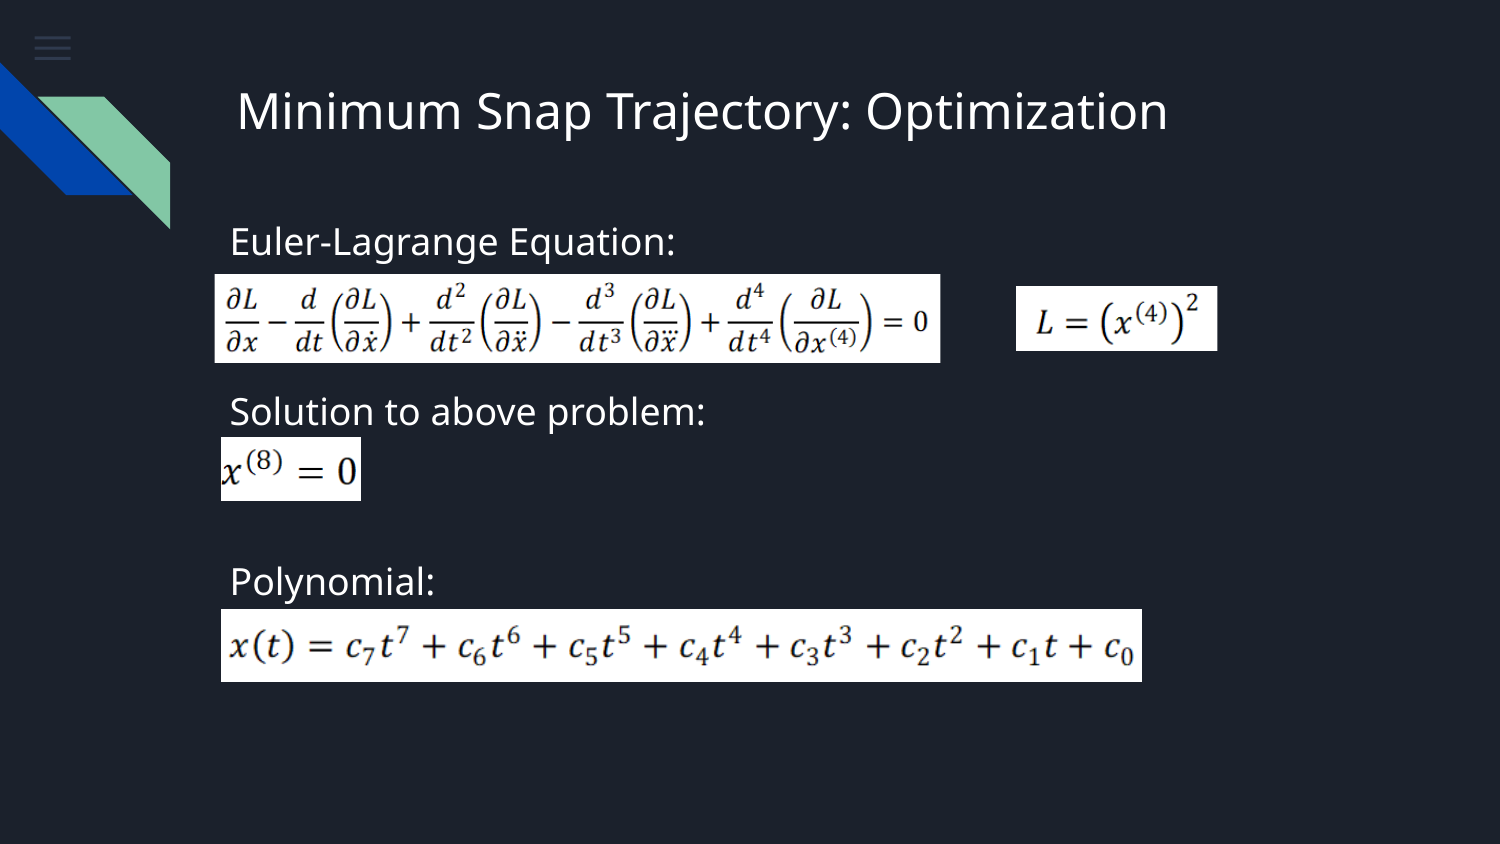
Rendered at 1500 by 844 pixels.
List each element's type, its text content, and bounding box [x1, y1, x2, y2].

picture [221, 609, 1142, 682]
title Minimum Snap Trajectory: Optimization [221, 64, 1377, 154]
picture [214, 273, 941, 364]
picture [1015, 286, 1218, 351]
picture [221, 436, 361, 501]
list Euler-Lagrange Equation: Solution to above problem: Polynomial: [214, 195, 1370, 722]
